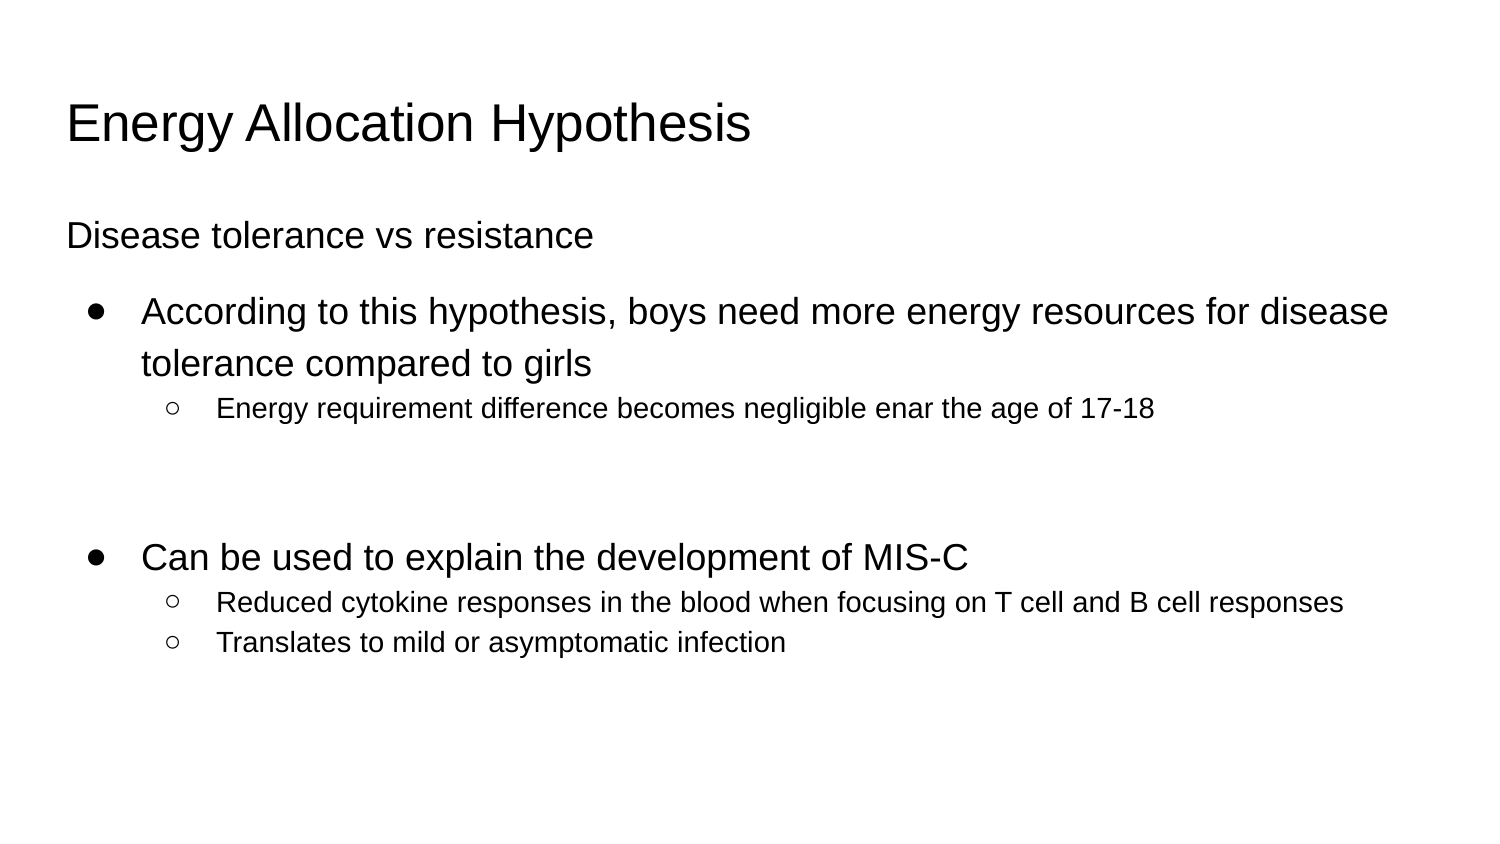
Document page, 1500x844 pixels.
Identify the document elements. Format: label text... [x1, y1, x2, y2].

title Energy Allocation Hypothesis [51, 72, 1449, 167]
list Disease tolerance vs resistance According to this hypothesis, boys need more energy resources for disease tolerance compared to girls Energy requirement difference becomes negligible enar the age of 17-18 Can be used to explain the development of MIS-C Reduced cytokine responses in the blood when focusing on T cell and B cell responses Translates to mild or asymptomatic infection [51, 189, 1449, 750]
